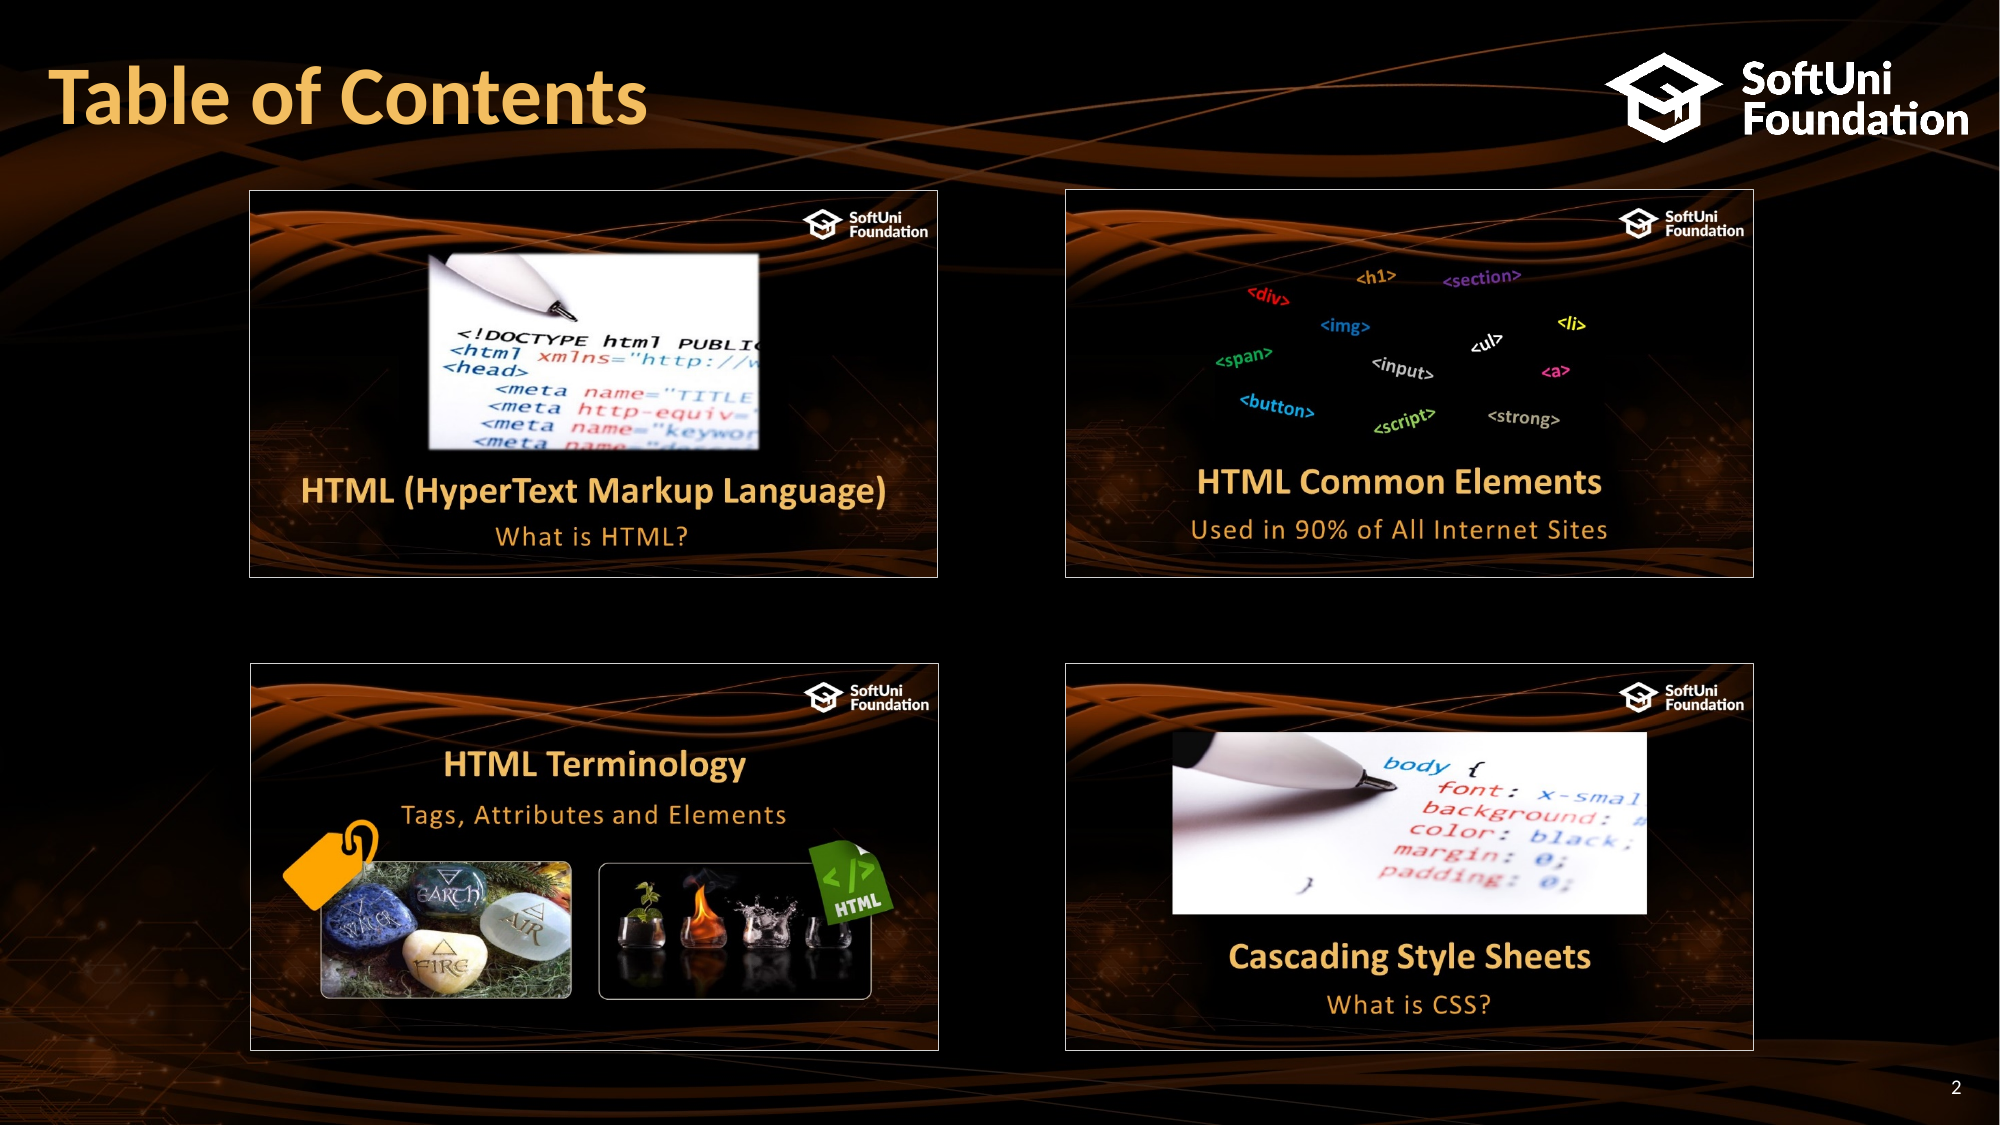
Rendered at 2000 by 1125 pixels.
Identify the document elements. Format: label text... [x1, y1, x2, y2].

title Table of Contents [30, 6, 1602, 189]
picture [0, 0, 2000, 1125]
slide_number 2 [1897, 1070, 1968, 1103]
